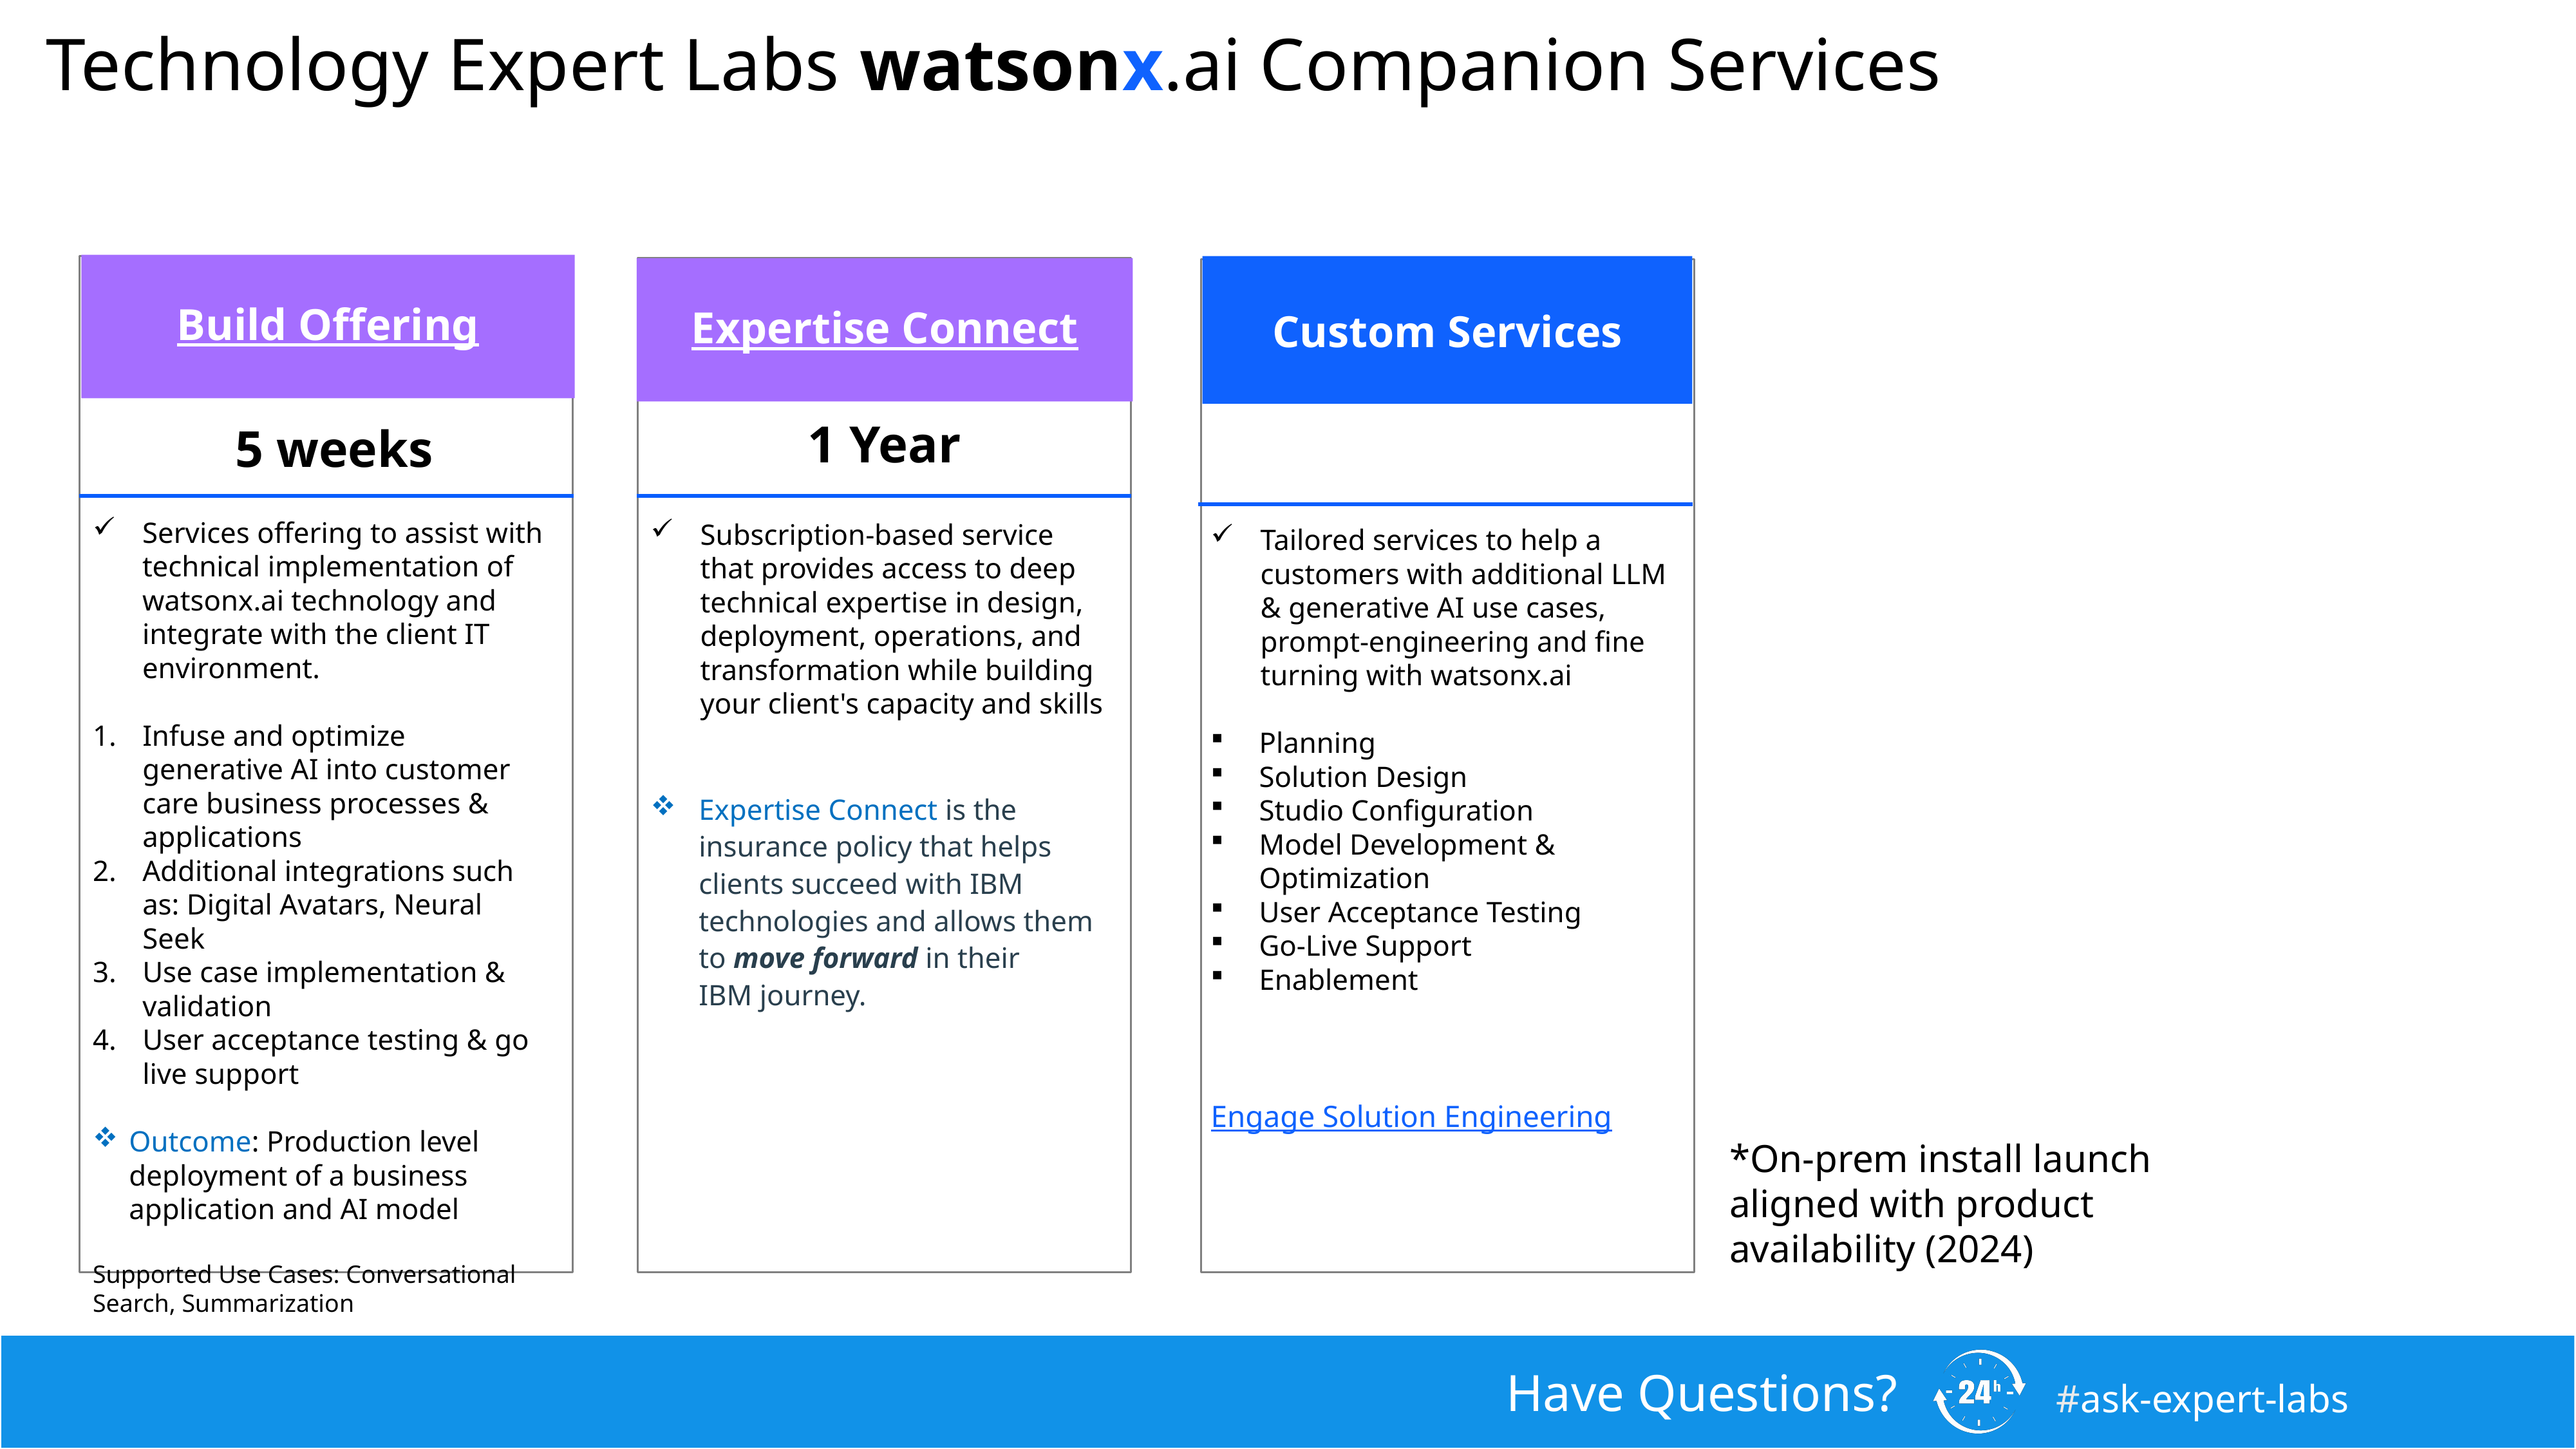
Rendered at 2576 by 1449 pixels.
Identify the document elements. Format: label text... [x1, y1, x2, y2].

text_box [569, 500, 573, 1273]
text_box Install (Non-SaaS Only) [575, 270, 578, 371]
text_box Technology Expert Labs watsonx.ai Companion Services [36, 23, 1997, 206]
text_box 1 Year [681, 408, 1089, 478]
text_box 5 weeks [122, 408, 547, 471]
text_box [1198, 256, 1695, 1273]
text_box [79, 256, 573, 494]
text_box Expertise Connect [636, 258, 1133, 402]
text_box [637, 402, 1131, 494]
text_box Services offering to assist with technical implementation of watsonx.ai technology and integrate with the client IT environment. Infuse and optimize generative AI into customer care business processes & applications Additional integrations such as: Digital Avatars, Neural Seek Use case implementation & validation User acceptance testing & go live support Outcome: Production level deployment of a business application and AI model Supported Use Cases: Conversational Search, Summarization [73, 471, 569, 1327]
text_box [637, 500, 1131, 1273]
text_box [1499, 1348, 2365, 1435]
text_box [1, 1336, 2575, 1448]
text_box Build Offering [81, 254, 575, 399]
text_box *On-prem install launch aligned with product availability (2024) [1710, 1124, 2203, 1280]
text_box Subscription-based service that provides access to deep technical expertise in design, deployment, operations, and transformation while building your client's capacity and skills Expertise Connect is the insurance policy that helps clients succeed with IBM technologies and allows them to move forward in their IBM journey. [631, 473, 1124, 1021]
